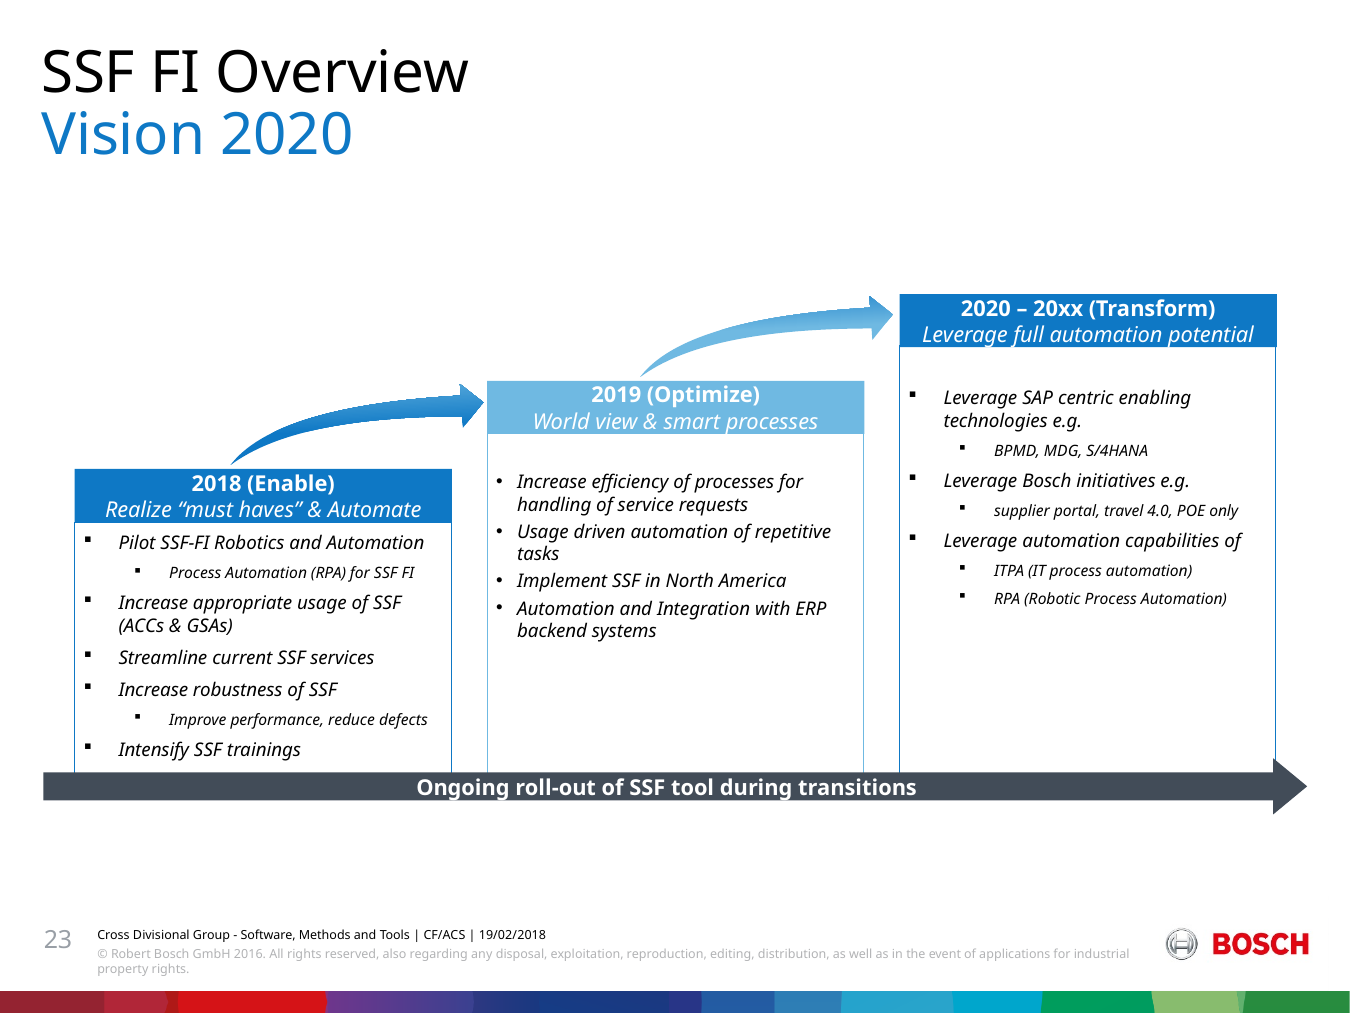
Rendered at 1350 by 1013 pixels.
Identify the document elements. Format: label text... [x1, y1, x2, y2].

text_box 2018 (Enable) Realize “must haves” & Automate [74, 468, 452, 522]
text_box [230, 384, 484, 466]
picture [1041, 896, 1350, 1013]
text_box Pilot SSF-FI Robotics and Automation Process Automation (RPA) for SSF FI Increase appropriate usage of SSF (ACCs & GSAs) Streamline current SSF services Increase robustness of SSF Improve performance, reduce defects Intensify SSF trainings [74, 522, 452, 772]
text_box Ongoing roll-out of SSF tool during transitions [43, 758, 1308, 815]
picture [0, 991, 953, 1013]
text_box 2020 – 20xx (Transform) Leverage full automation potential [899, 294, 1277, 348]
text_box Leverage SAP centric enabling technologies e.g. BPMD, MDG, S/4HANA Leverage Bosch initiatives e.g. supplier portal, travel 4.0, POE only Leverage automation capabilities of ITPA (IT process automation) RPA (Robotic Process Automation) [899, 348, 1276, 772]
text_box Increase efficiency of processes for handling of service requests Usage driven automation of repetitive tasks Implement SSF in North America Automation and Integration with ERP backend systems [487, 434, 864, 772]
text_box 2019 (Optimize) World view & smart processes [487, 380, 865, 434]
text_box 23 [42, 921, 93, 993]
text_box © Robert Bosch GmbH 2016. All rights reserved, also regarding any disposal, exploitation, reproduction, editing, distribution, as well as in the event of applications for industrial property rights. [95, 942, 1159, 982]
title SSF FI Overview Vision 2020 [40, 42, 1147, 170]
text_box [639, 296, 893, 378]
text_box Cross Divisional Group - Software, Methods and Tools | CF/ACS | 19/02/2018 [95, 924, 1159, 942]
